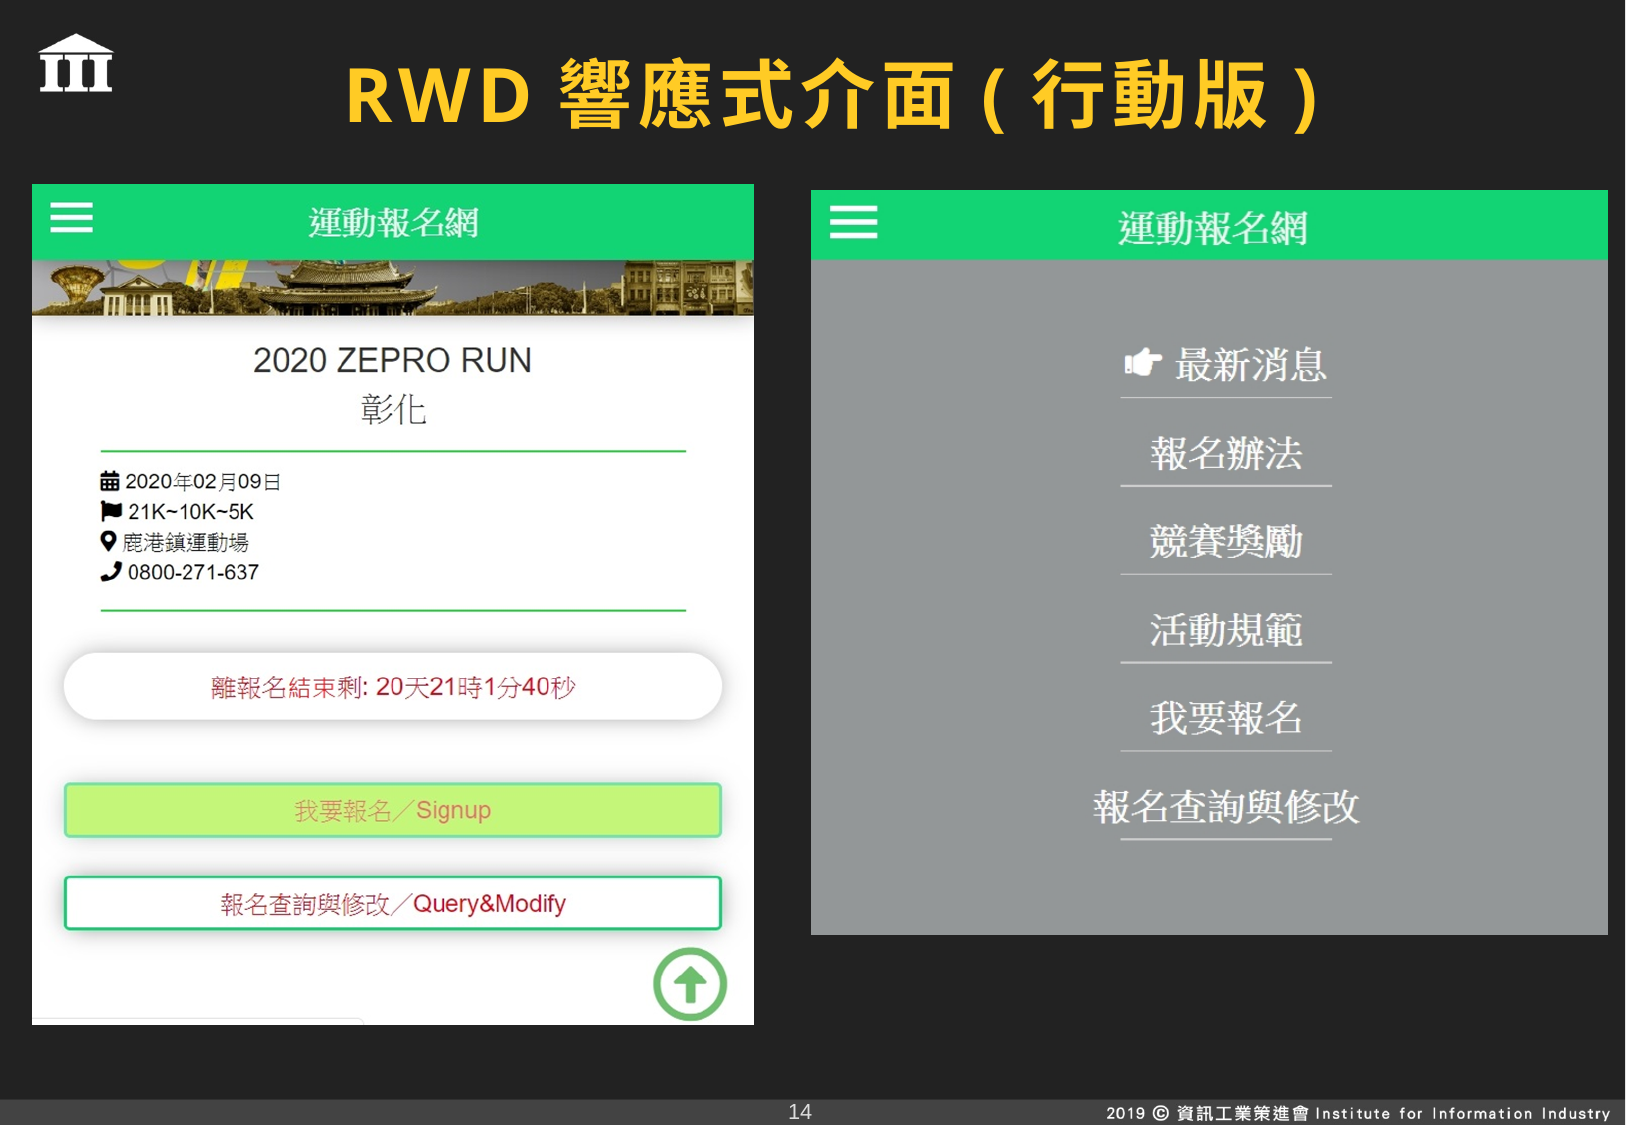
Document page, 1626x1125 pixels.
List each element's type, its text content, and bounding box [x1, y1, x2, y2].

slide_number 13 [765, 1089, 835, 1125]
title RWD響應式介面(行動版) [81, 11, 1581, 173]
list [32, 184, 754, 1025]
picture [0, 0, 1626, 1125]
